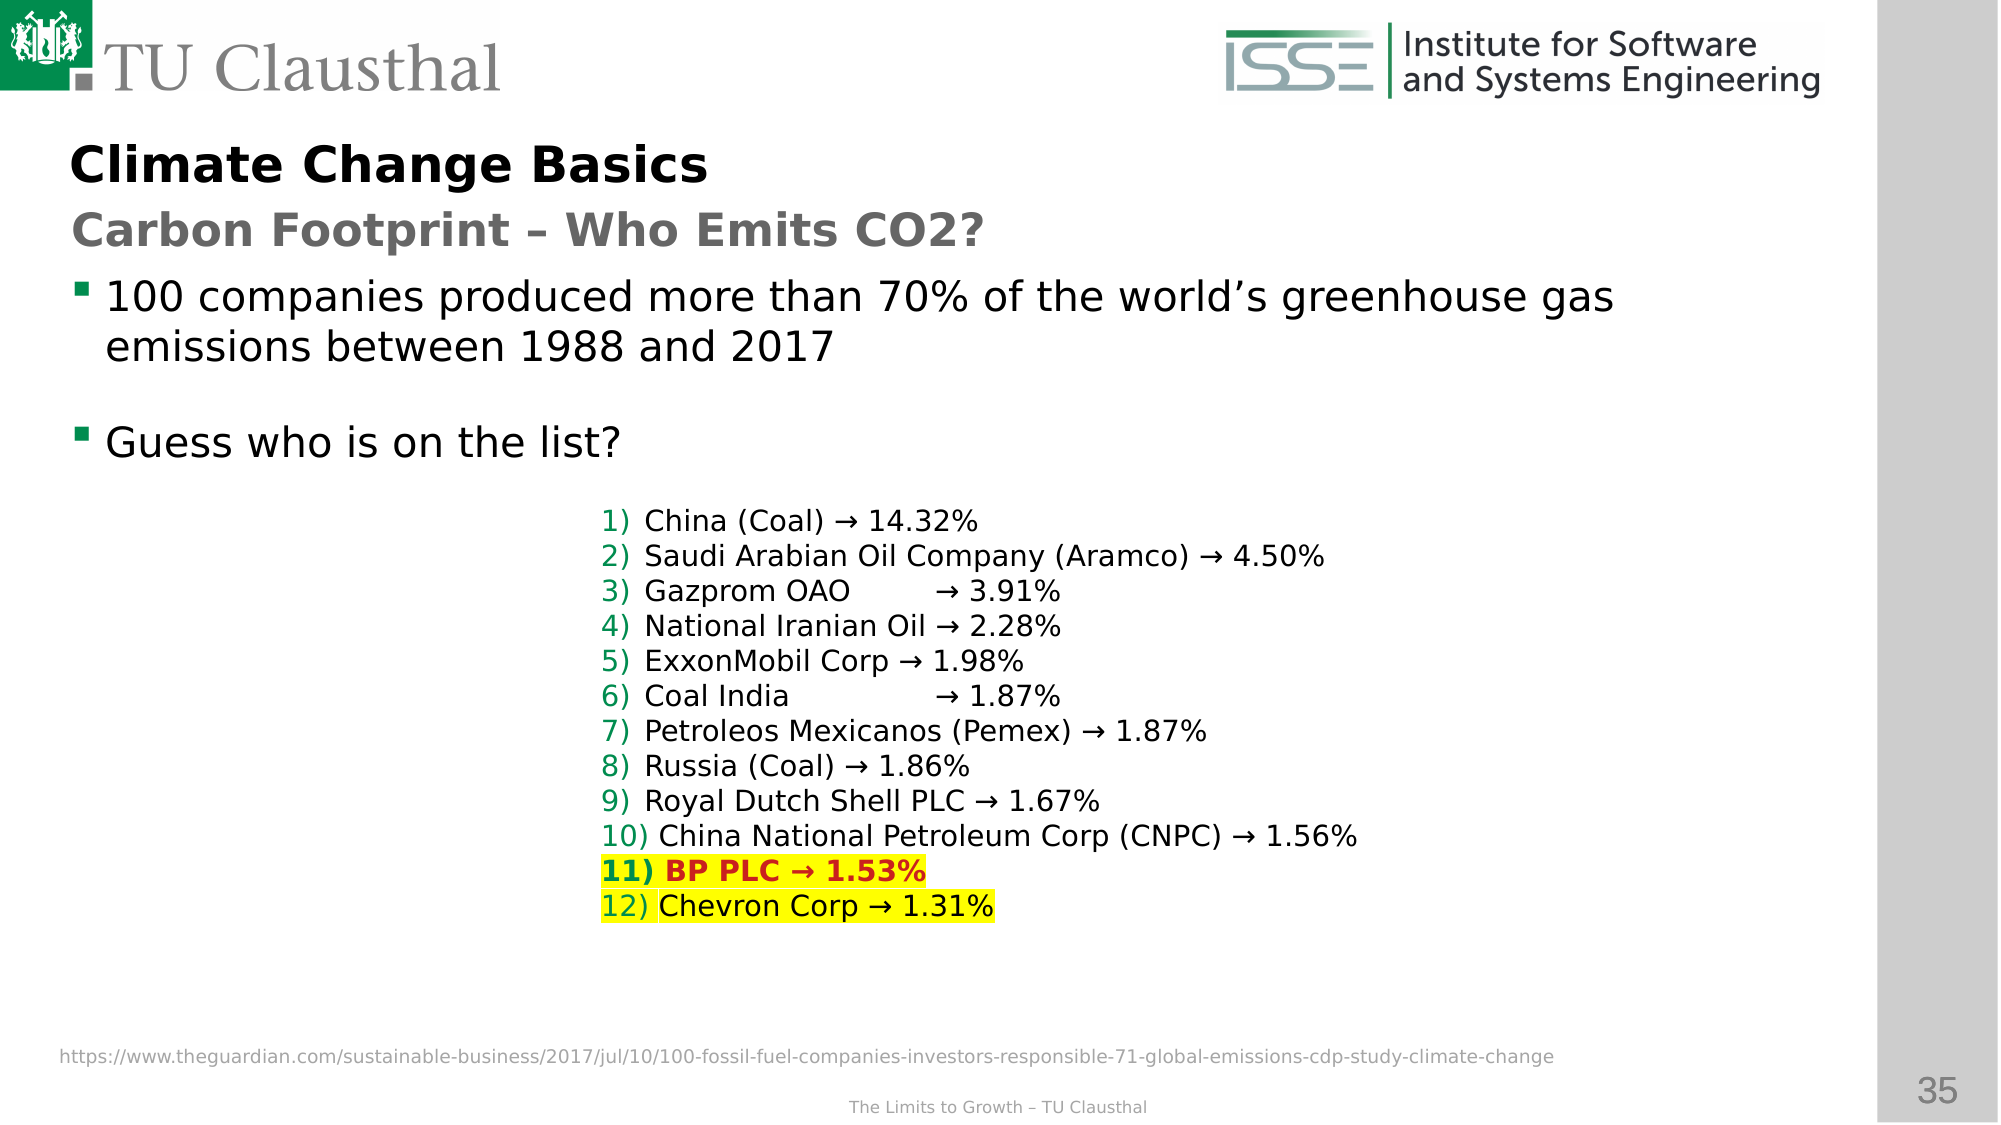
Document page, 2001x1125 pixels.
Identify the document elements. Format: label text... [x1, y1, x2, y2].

text_box Climate Change Basics [55, 125, 1817, 206]
text_box 100 companies produced more than 70% of the world’s greenhouse gas emissions between 1988 and 2017 Guess who is on the list? [55, 262, 1836, 899]
picture [1218, 22, 1825, 105]
text_box https://www.theguardian.com/sustainable-business/2017/jul/10/100-fossil-fuel-companies-investors-responsible-71-global-emissions-cdp-study-climate-change [44, 1037, 1815, 1075]
text_box China (Coal) → 14.32% Saudi Arabian Oil Company (Aramco) → 4.50% Gazprom OAO → 3.91% National Iranian Oil → 2.28% ExxonMobil Corp → 1.98% Coal India → 1.87% Petroleos Mexicanos (Pemex) → 1.87% Russia (Coal) → 1.86% Royal Dutch Shell PLC → 1.67% China National Petroleum Corp (CNPC) → 1.56% BP PLC → 1.53% Chevron Corp → 1.31% [584, 494, 1409, 944]
picture [0, 0, 500, 91]
text_box Carbon Footprint – Who Emits CO2? [70, 188, 1769, 269]
